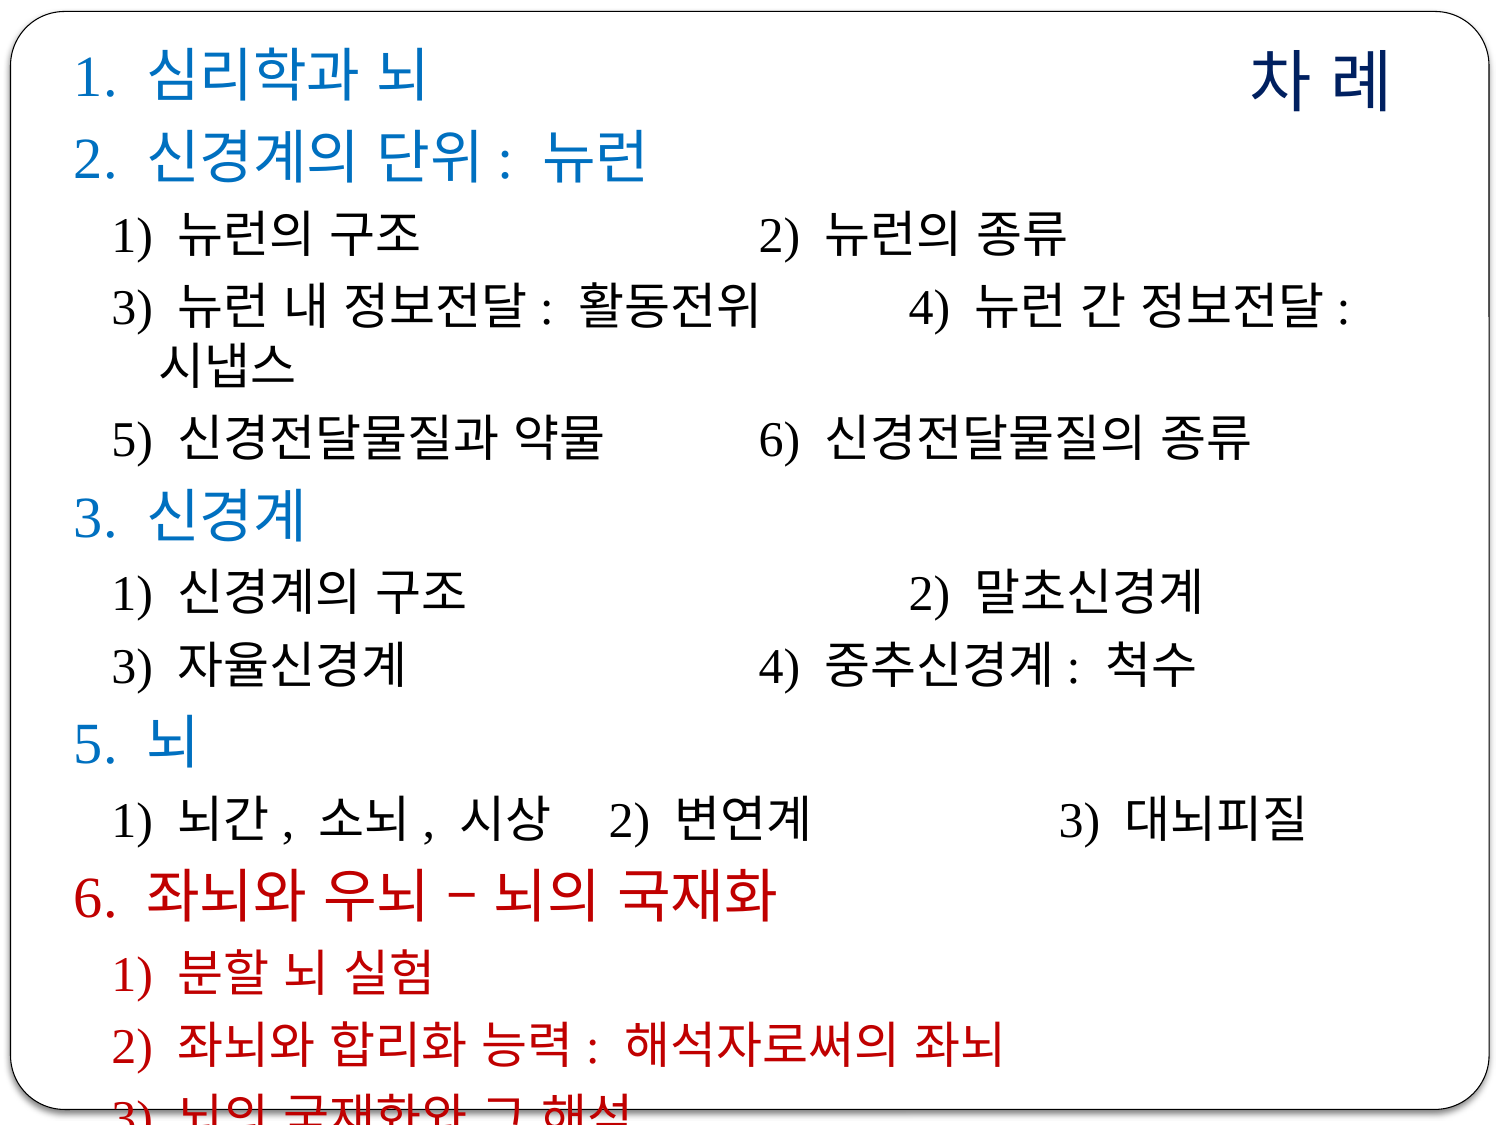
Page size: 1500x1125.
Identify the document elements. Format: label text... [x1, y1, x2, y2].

list 1. 심리학과 뇌 2. 신경계의 단위: 뉴런 1) 뉴런의 구조 2) 뉴런의 종류 3) 뉴런 내 정보전달: 활동전위 4) 뉴런 간 정보전달: 시냅스 5) 신경전달물질과 약물 6) 신경전달물질의 종류 3. 신경계 1) 신경계의 구조 2) 말초신경계 3) 자율신경계 4) 중추신경계: 척수 5. 뇌 1) 뇌간, 소뇌, 시상 2) 변연계 3) 대뇌피질 6. 좌뇌와 우뇌 – 뇌의 국재화 1) 분할 뇌 실험 2) 좌뇌와 합리화 능력: 해석자로써의 좌뇌 3) 뇌의 국재화와 그 해석 [41, 30, 1471, 1071]
